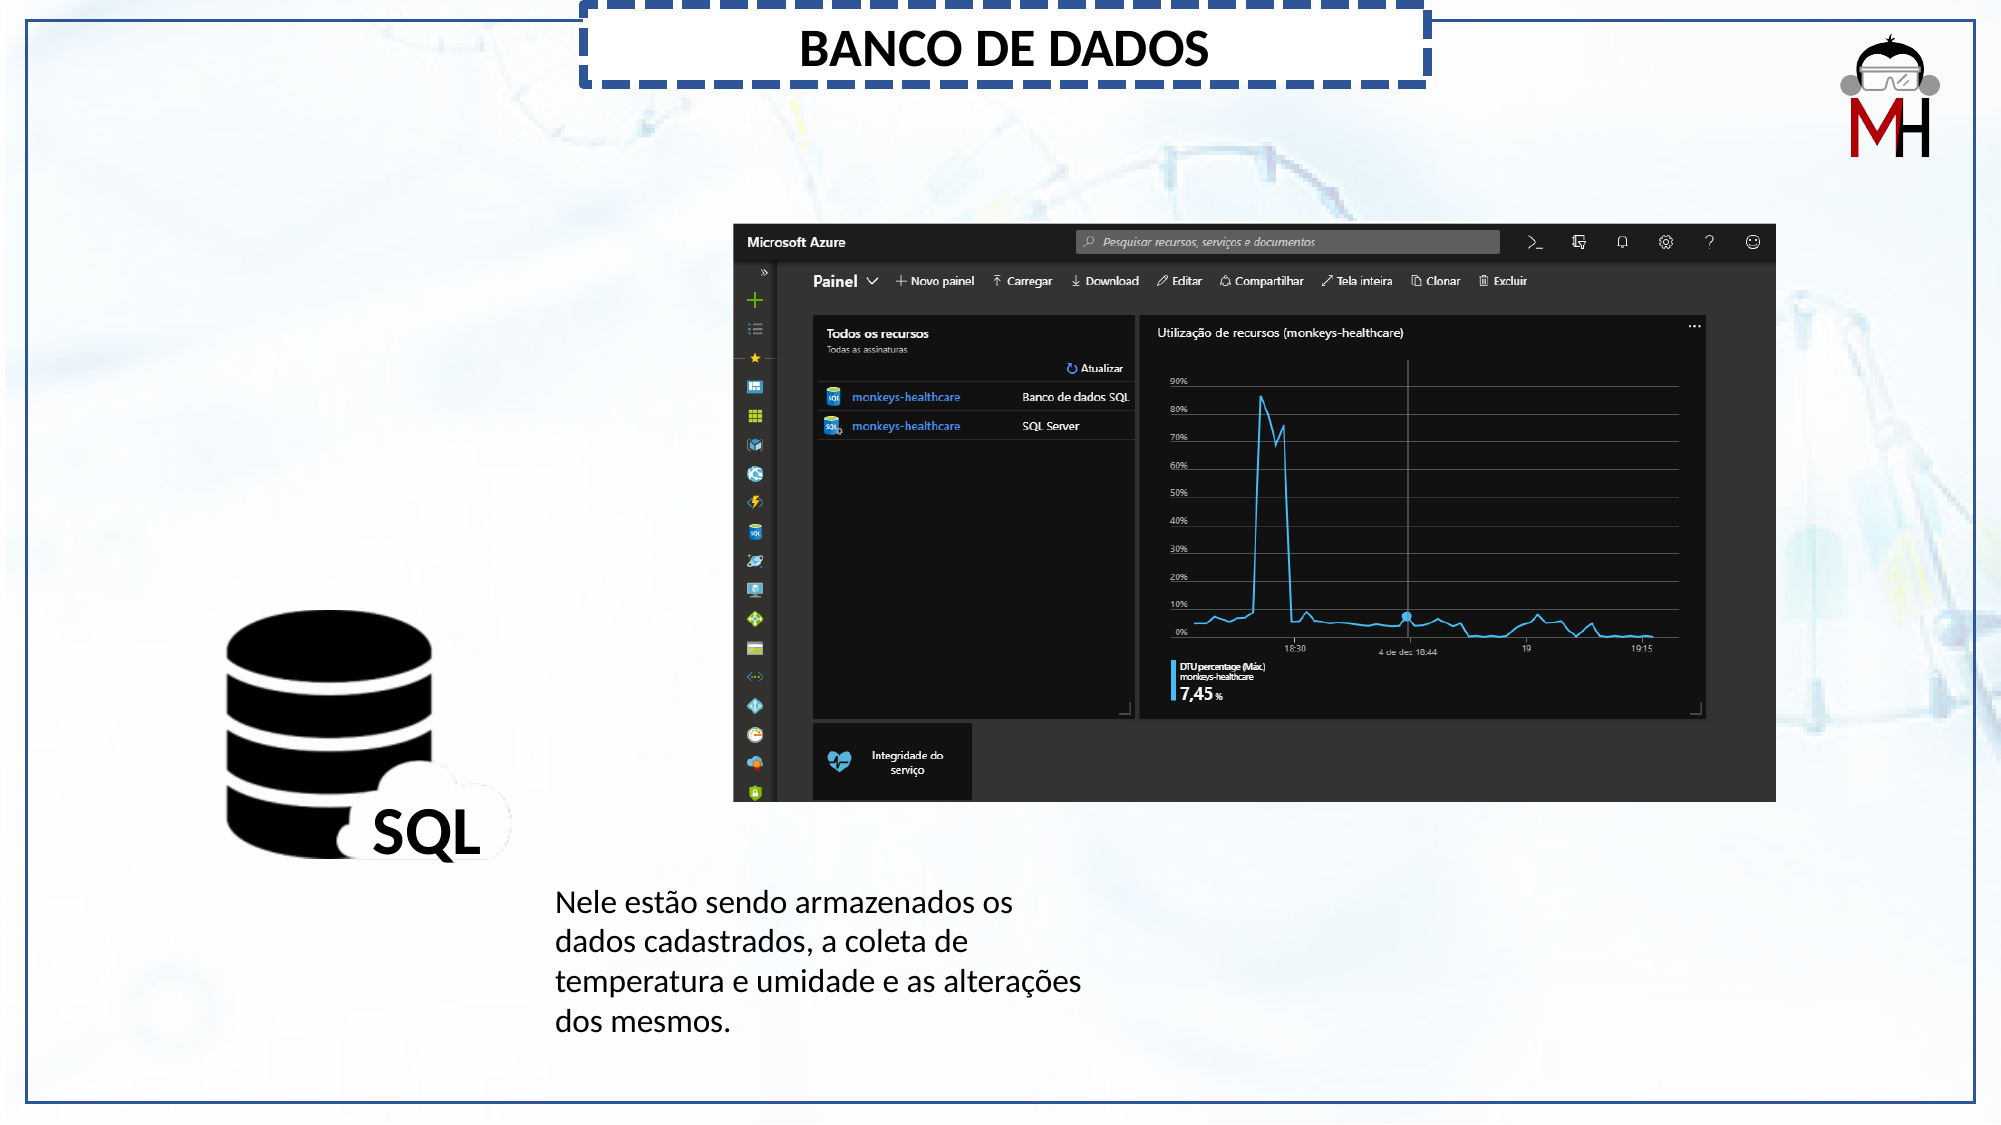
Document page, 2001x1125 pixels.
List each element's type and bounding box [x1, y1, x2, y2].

text_box [202, 610, 535, 873]
picture [733, 221, 1776, 802]
list [5, 0, 2000, 1124]
picture [1818, 22, 1962, 166]
